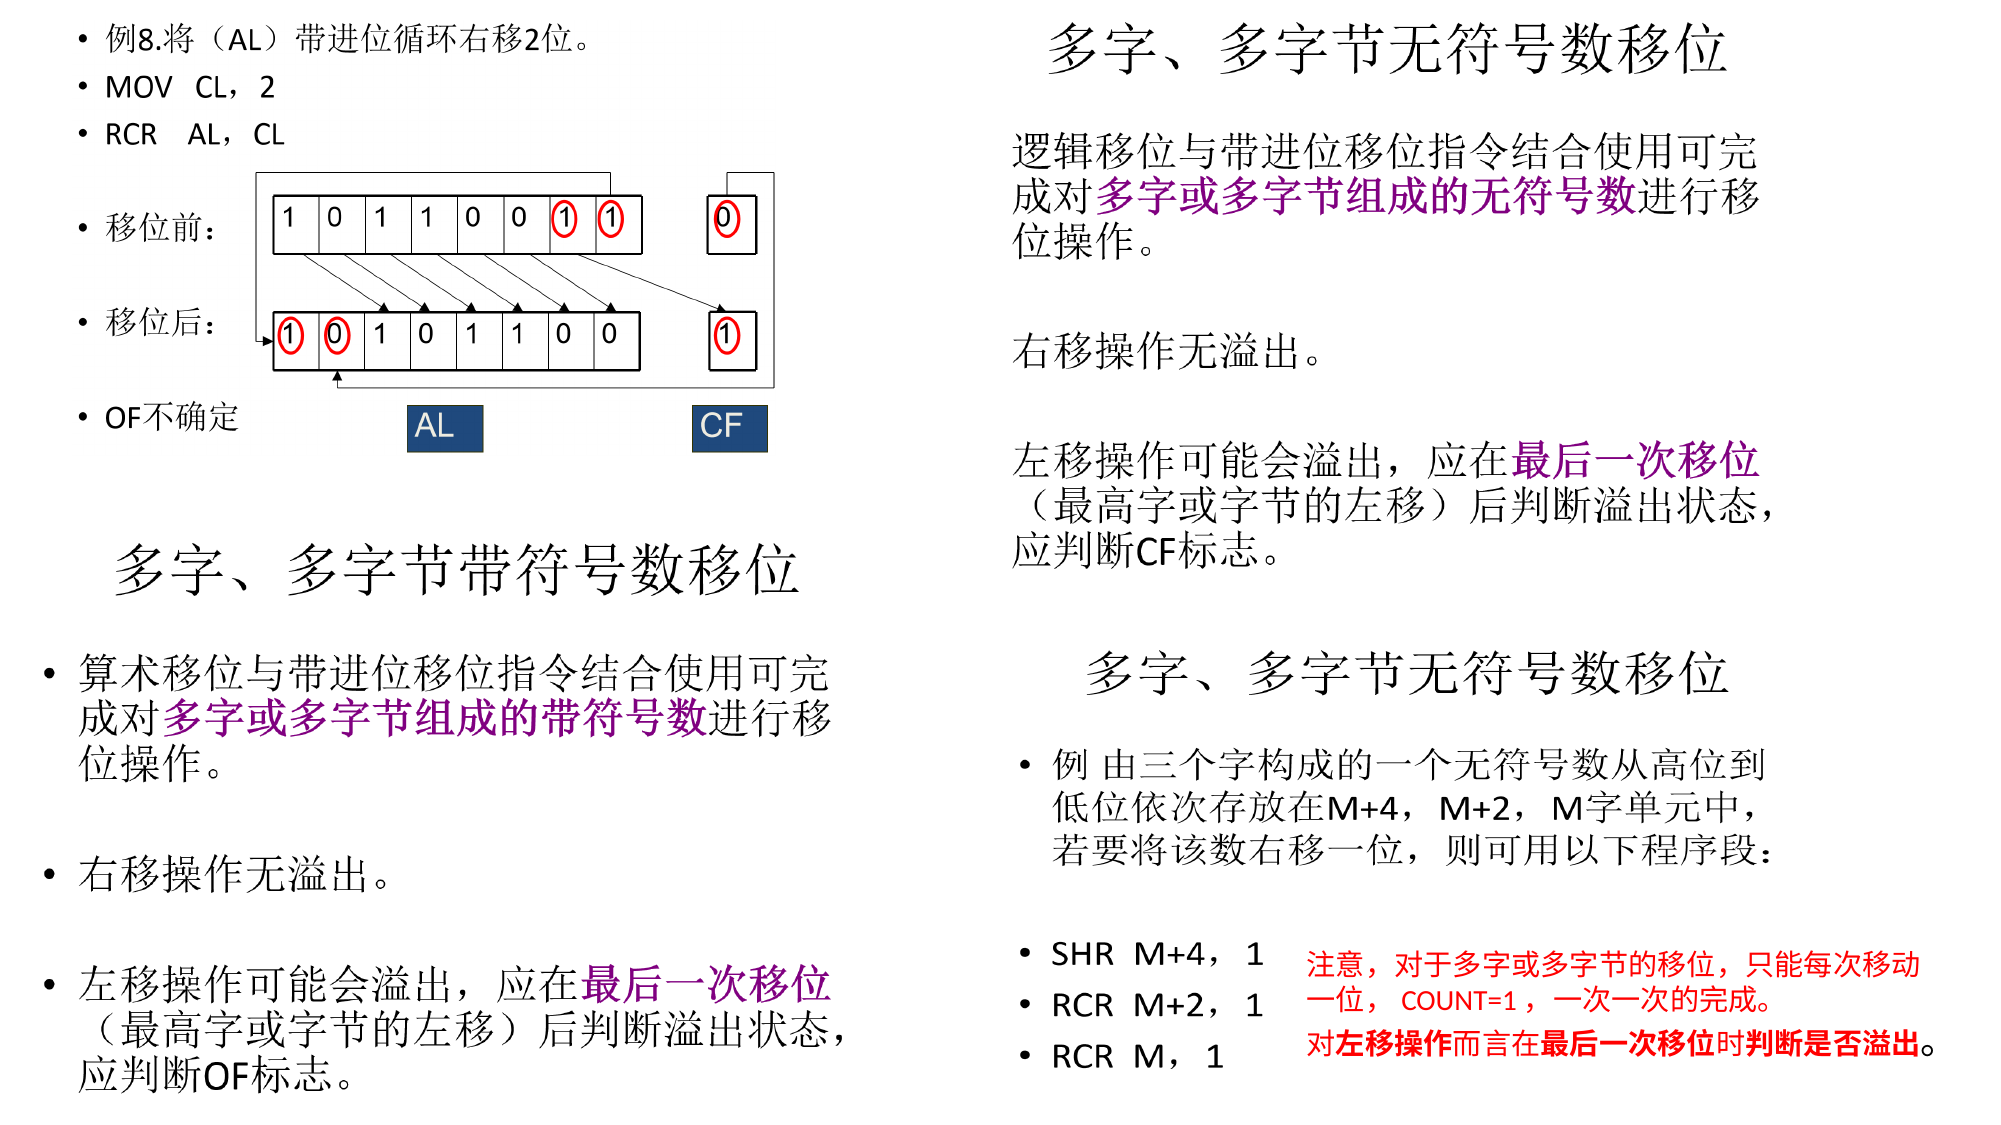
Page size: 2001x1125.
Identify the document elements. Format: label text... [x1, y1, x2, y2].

text_box 注意，对于多字或多字节的移位，只能每次移动一位，COUNT=1，一次一次的完成。 对左移操作而言在最后一次移位时判断是否溢出。 [1779, 939, 1950, 1069]
picture [1016, 637, 1779, 1090]
picture [72, 20, 776, 456]
picture [32, 528, 849, 1100]
picture [995, 20, 1779, 579]
